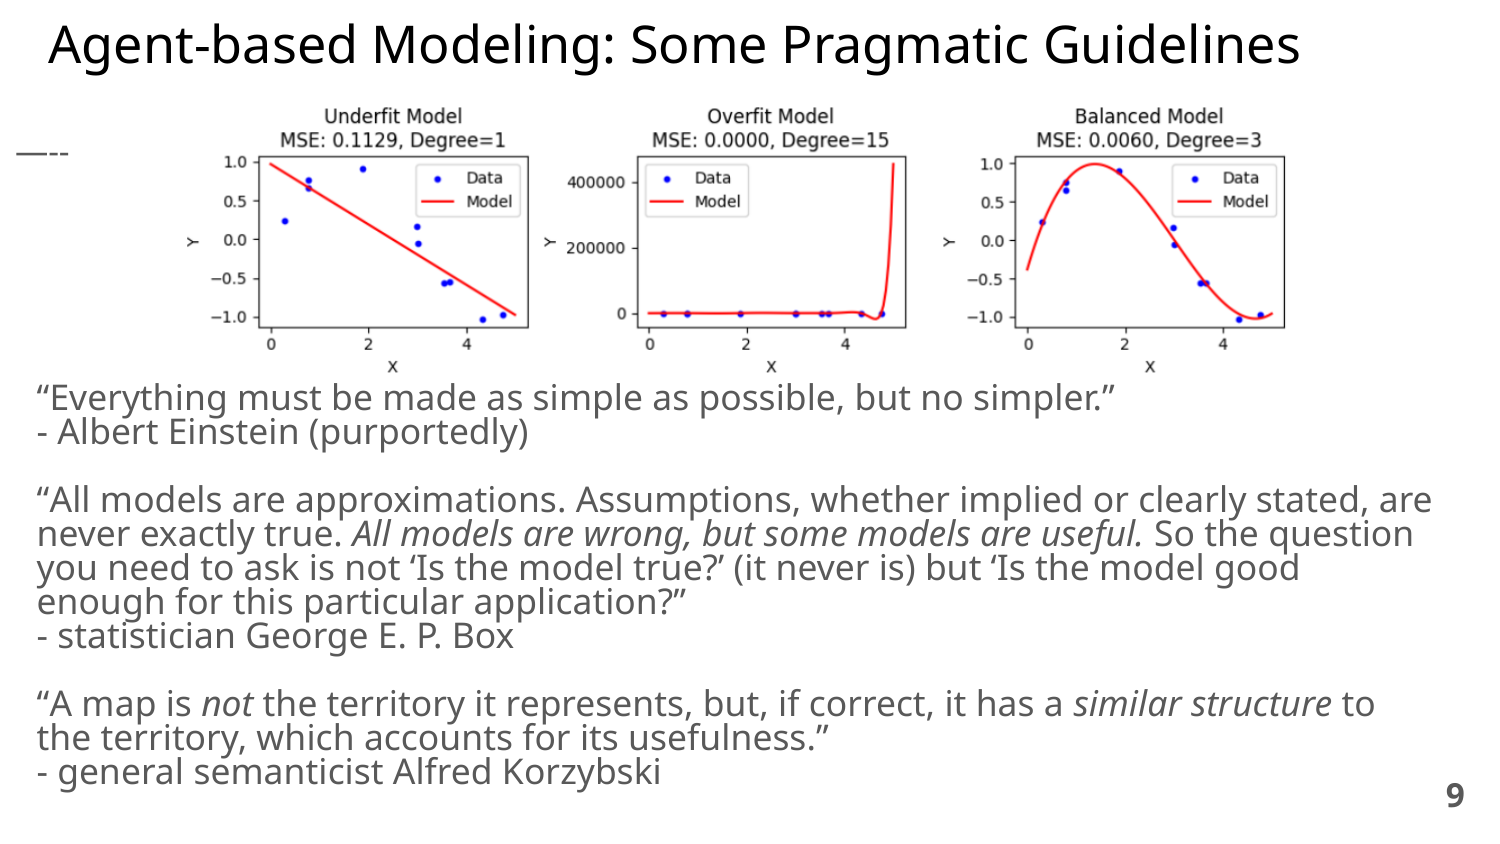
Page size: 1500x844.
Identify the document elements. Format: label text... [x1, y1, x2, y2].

subtitle —-- [0, 123, 177, 343]
picture [182, 100, 1291, 379]
slide_number ‹#› [1389, 764, 1480, 830]
subtitle “Everything must be made as simple as possible, but no simpler.” - Albert Einstein (purportedly) “All models are approximations. Assumptions, whether implied or clearly stated, are never exactly true. All models are wrong, but some models are useful. So the question you need to ask is not ‘Is the model true?’ (it never is) but ‘Is the model good enough for this particular application?” - statistician George E. P. Box “A map is not the territory it represents, but, if correct, it has a similar structure to the territory, which accounts for its usefulness.” - general semanticist Alfred Korzybski [21, 367, 1452, 792]
title Agent-based Modeling: Some Pragmatic Guidelines [33, 0, 1500, 89]
